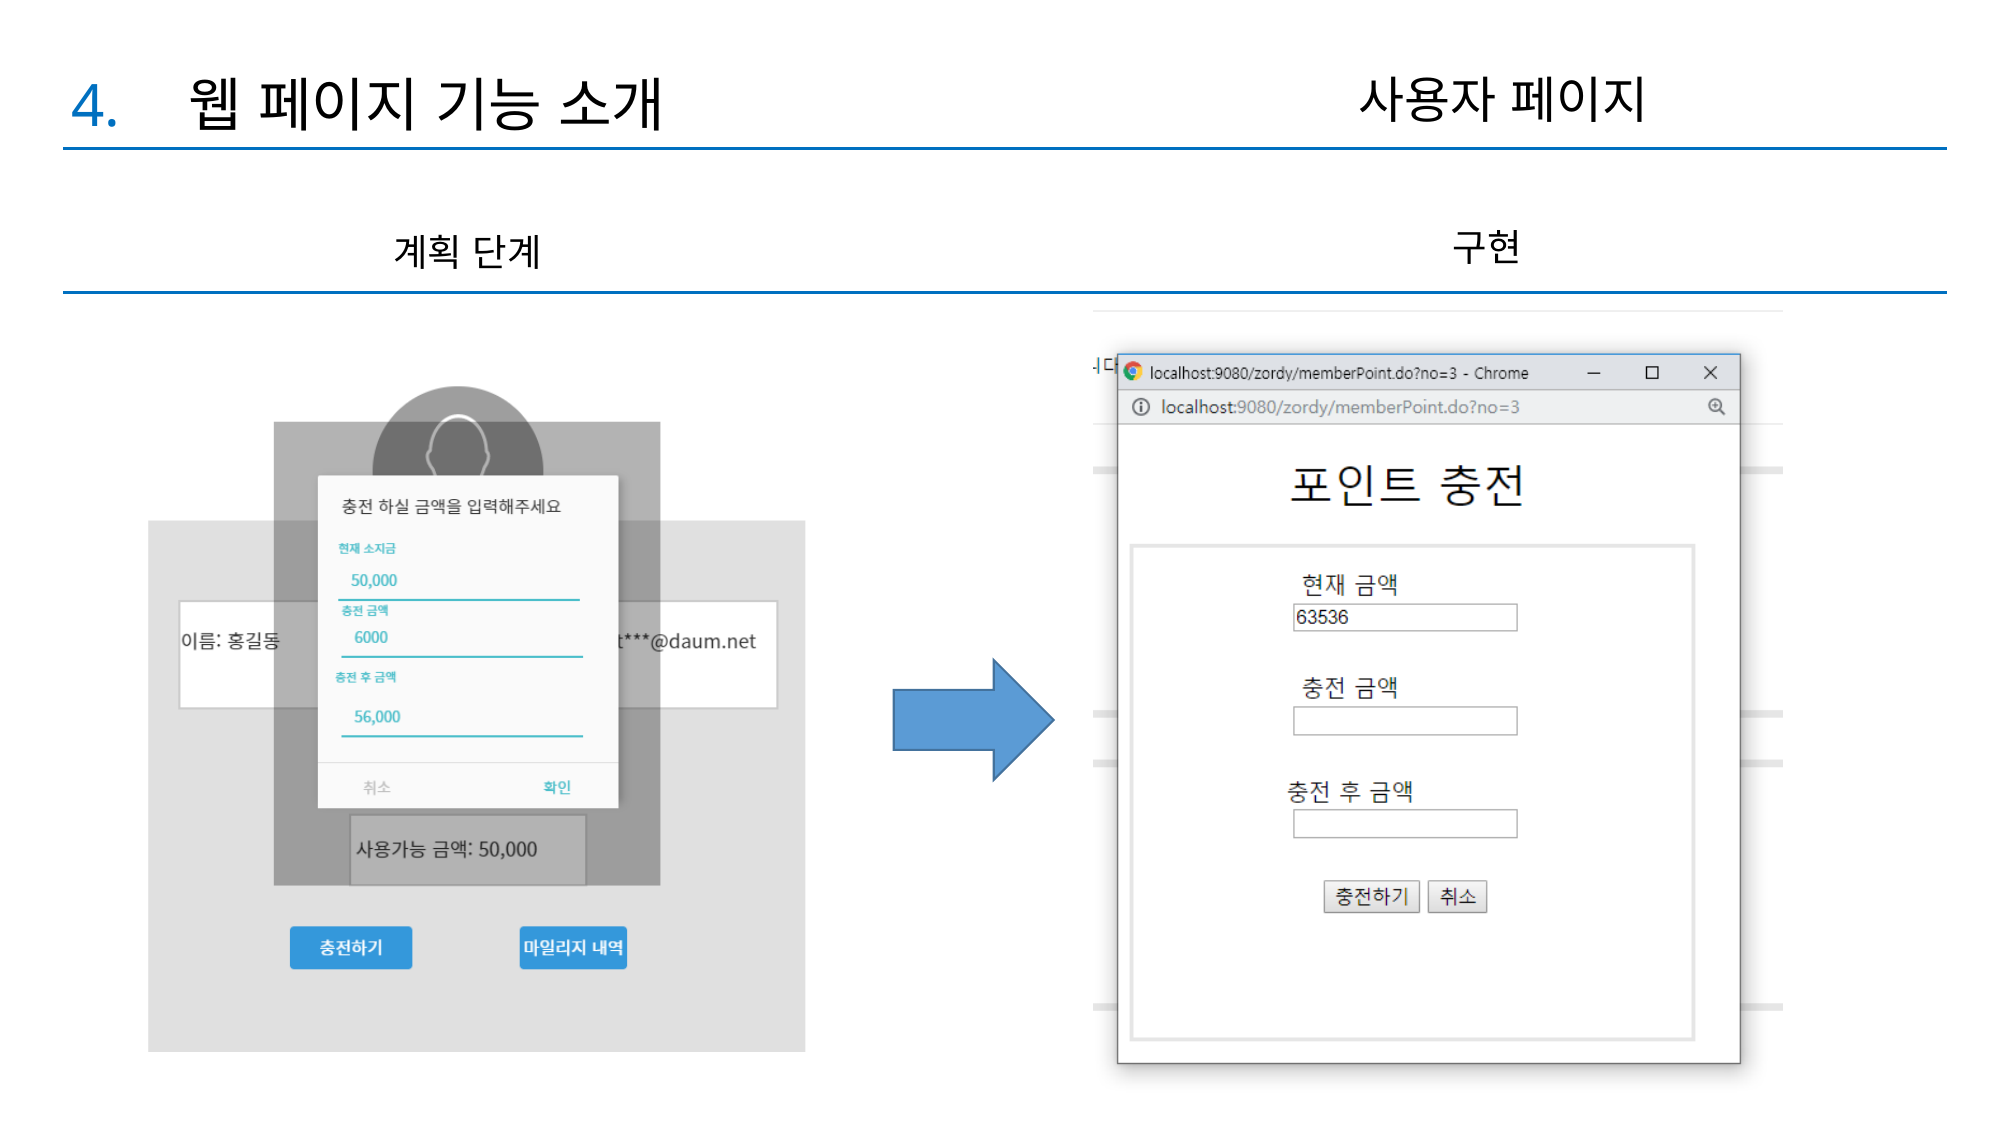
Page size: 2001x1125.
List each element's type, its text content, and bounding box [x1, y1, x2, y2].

picture [1093, 308, 1783, 1096]
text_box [60, 61, 1948, 149]
text_box 계획 단계 [378, 221, 594, 282]
text_box [892, 657, 1056, 783]
text_box 구현 [1438, 216, 1653, 277]
picture [130, 352, 829, 1052]
